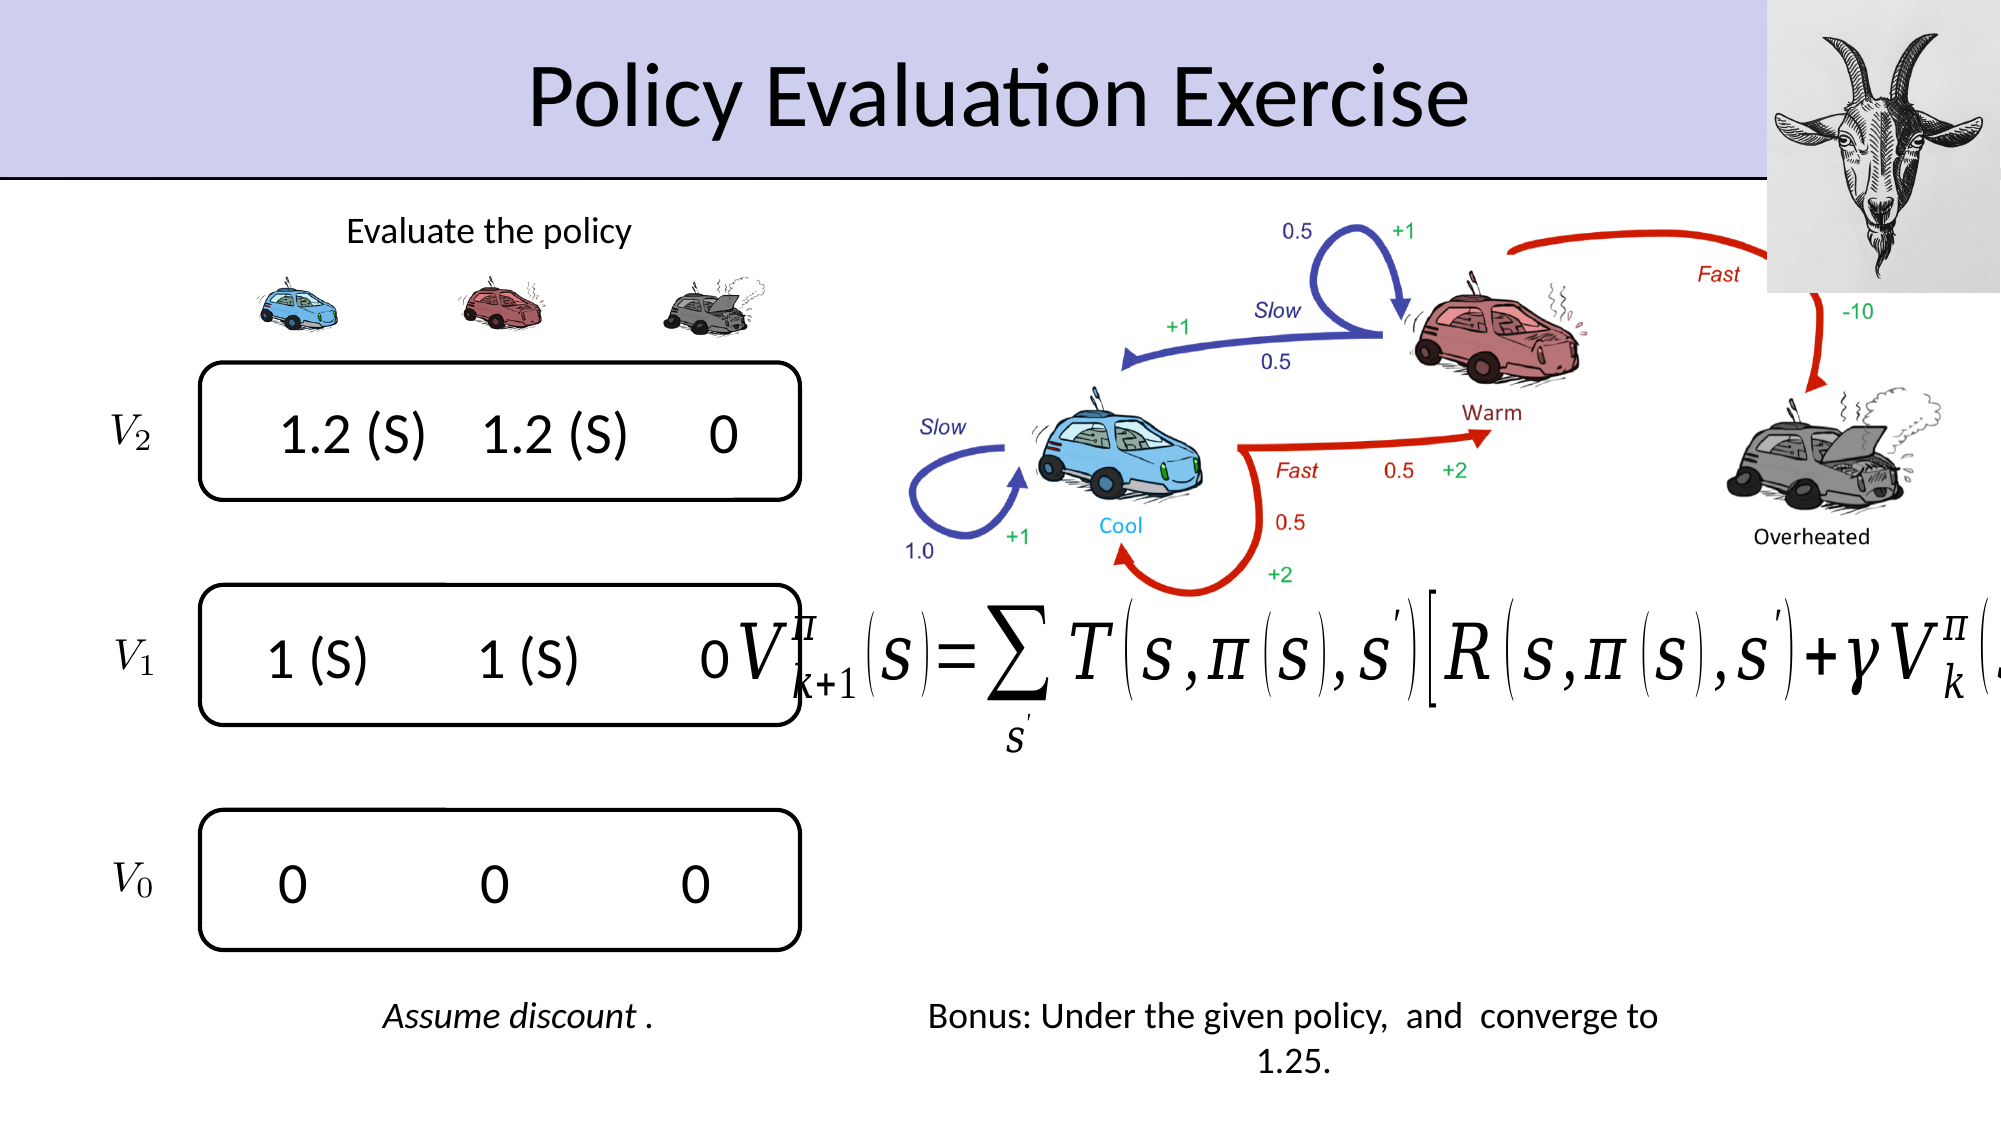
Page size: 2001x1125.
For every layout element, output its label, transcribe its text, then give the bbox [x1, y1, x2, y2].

text_box [197, 360, 803, 502]
picture [243, 269, 355, 343]
picture [114, 635, 153, 678]
picture [448, 268, 570, 345]
text_box Policy Evaluation Exercise [0, 0, 1764, 184]
picture [652, 262, 770, 346]
text_box [197, 582, 803, 728]
text_box 1.2 (S) 1.2 (S) 0 [237, 387, 775, 473]
text_box 1 (S) 1 (S) 0 [237, 612, 775, 698]
picture [110, 410, 153, 453]
picture [895, 0, 2000, 598]
text_box 0 0 0 [237, 837, 775, 923]
text_box [197, 807, 803, 953]
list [112, 857, 155, 901]
